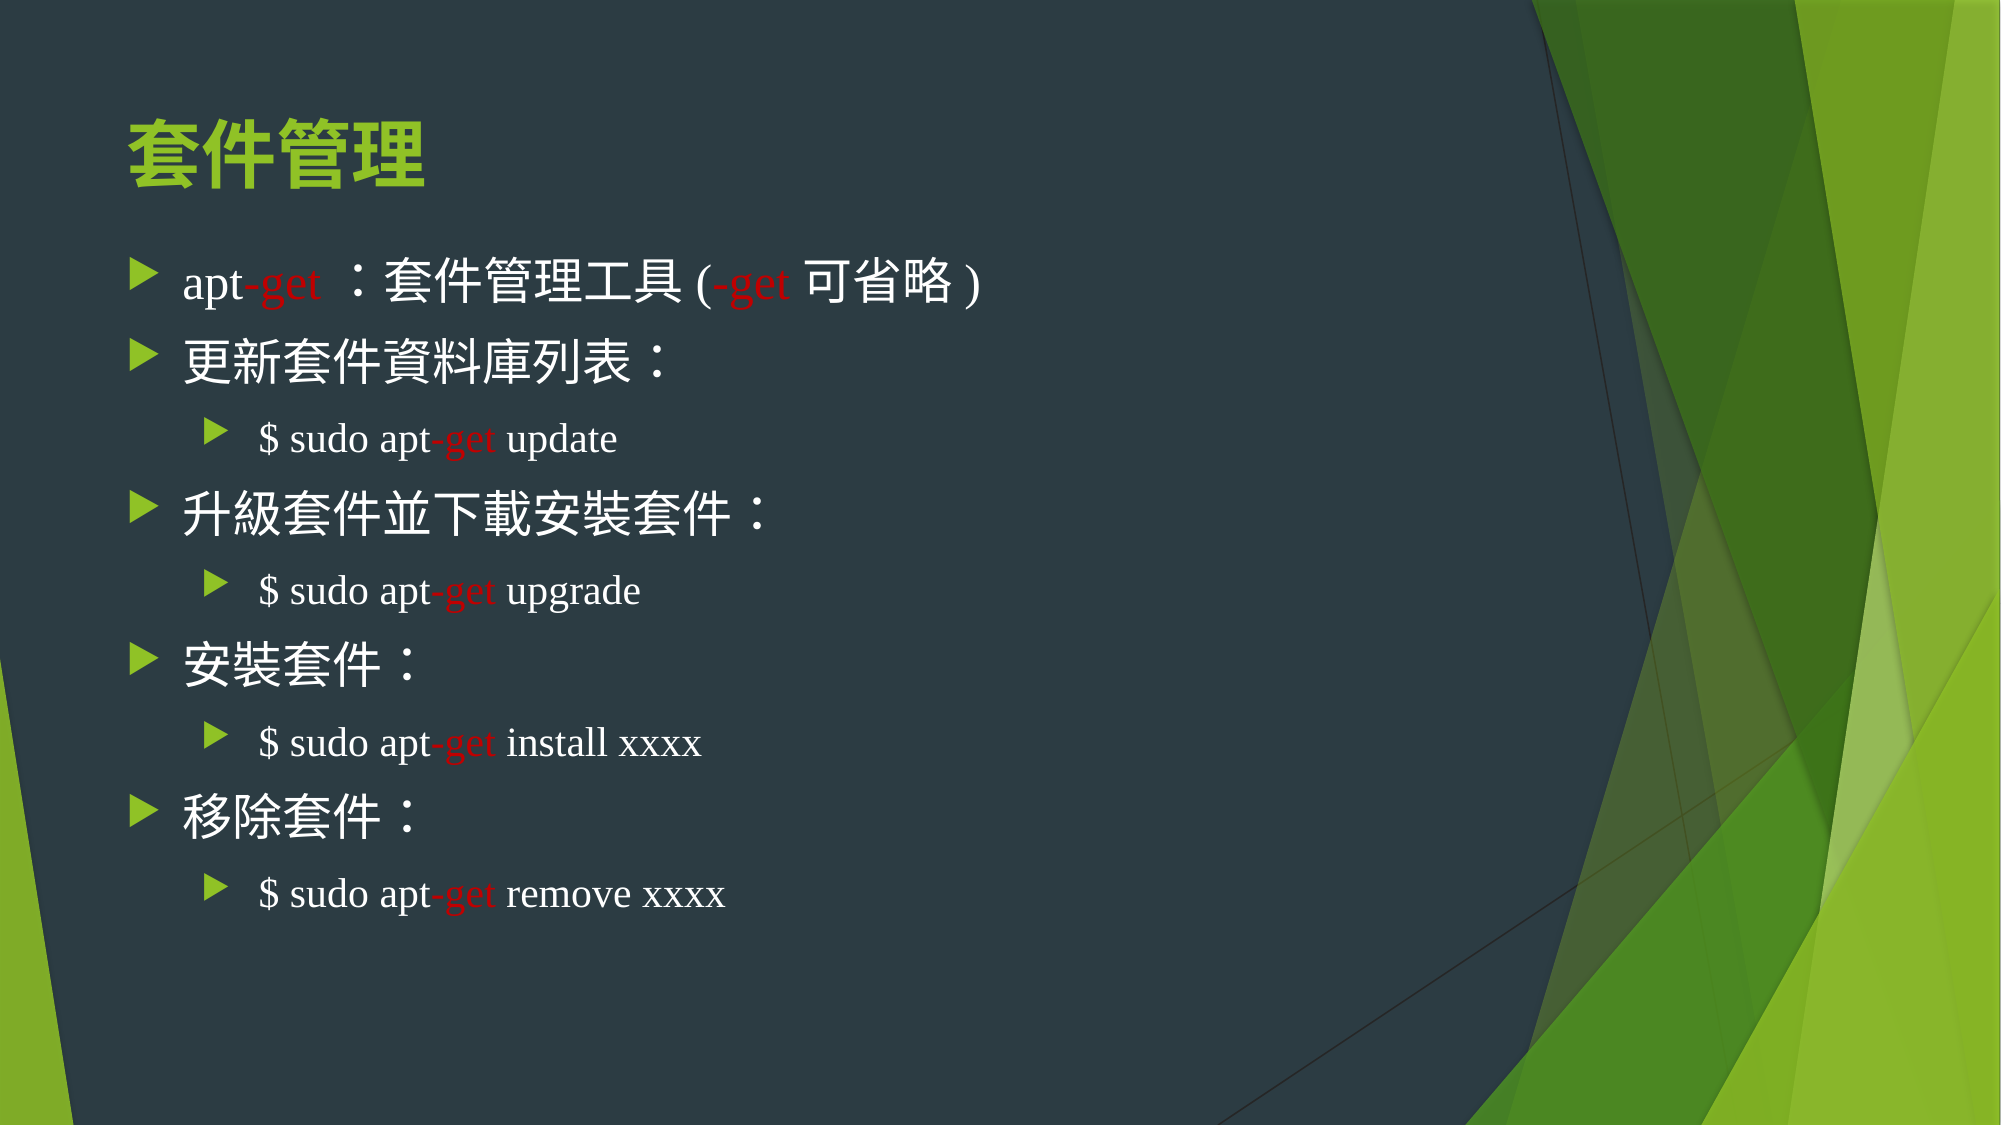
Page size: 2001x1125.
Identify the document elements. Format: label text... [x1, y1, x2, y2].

title 套件管理 [111, 99, 1725, 241]
list apt-get：套件管理工具(-get可省略) 更新套件資料庫列表： $ sudo apt-get update 升級套件並下載安裝套件： $ sudo apt-get upgrade 安裝套件： $ sudo apt-get install xxxx 移除套件： $ sudo apt-get remove xxxx [111, 241, 1725, 1065]
